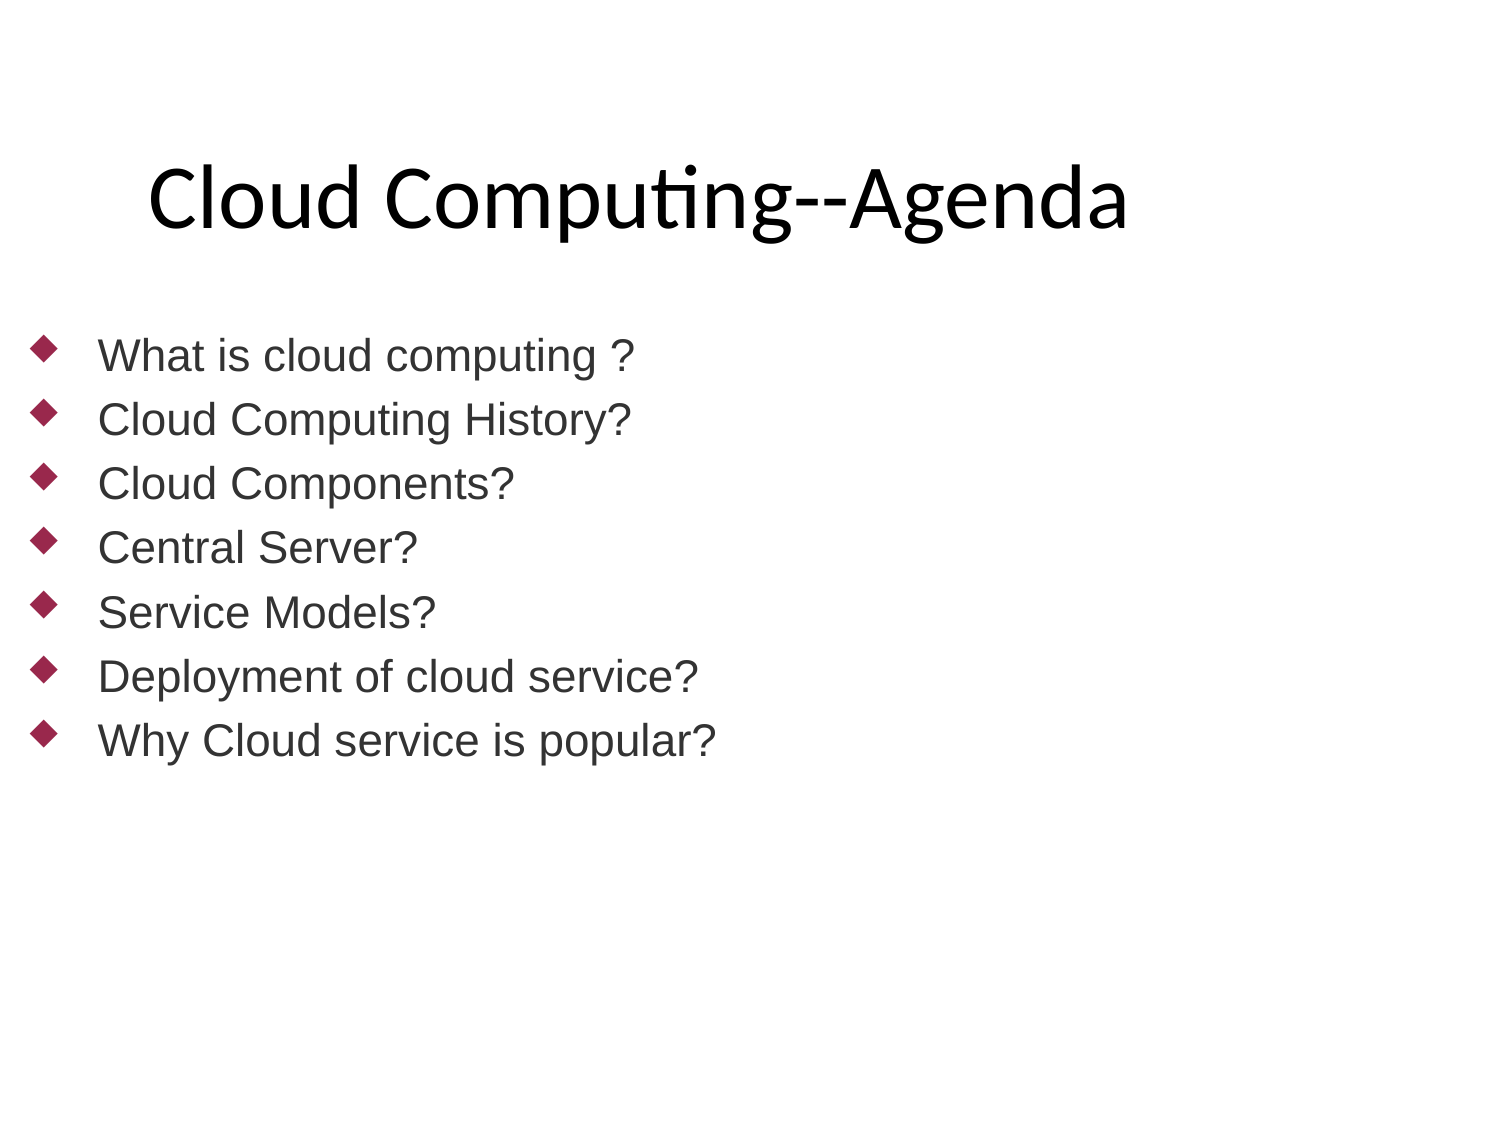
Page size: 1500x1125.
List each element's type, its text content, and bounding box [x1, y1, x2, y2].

list What is cloud computing ? Cloud Computing History? Cloud Components? Central Server? Service Models? Deployment of cloud service? Why Cloud service is popular? [0, 318, 1253, 1027]
title Cloud Computing--Agenda [0, 97, 1281, 286]
